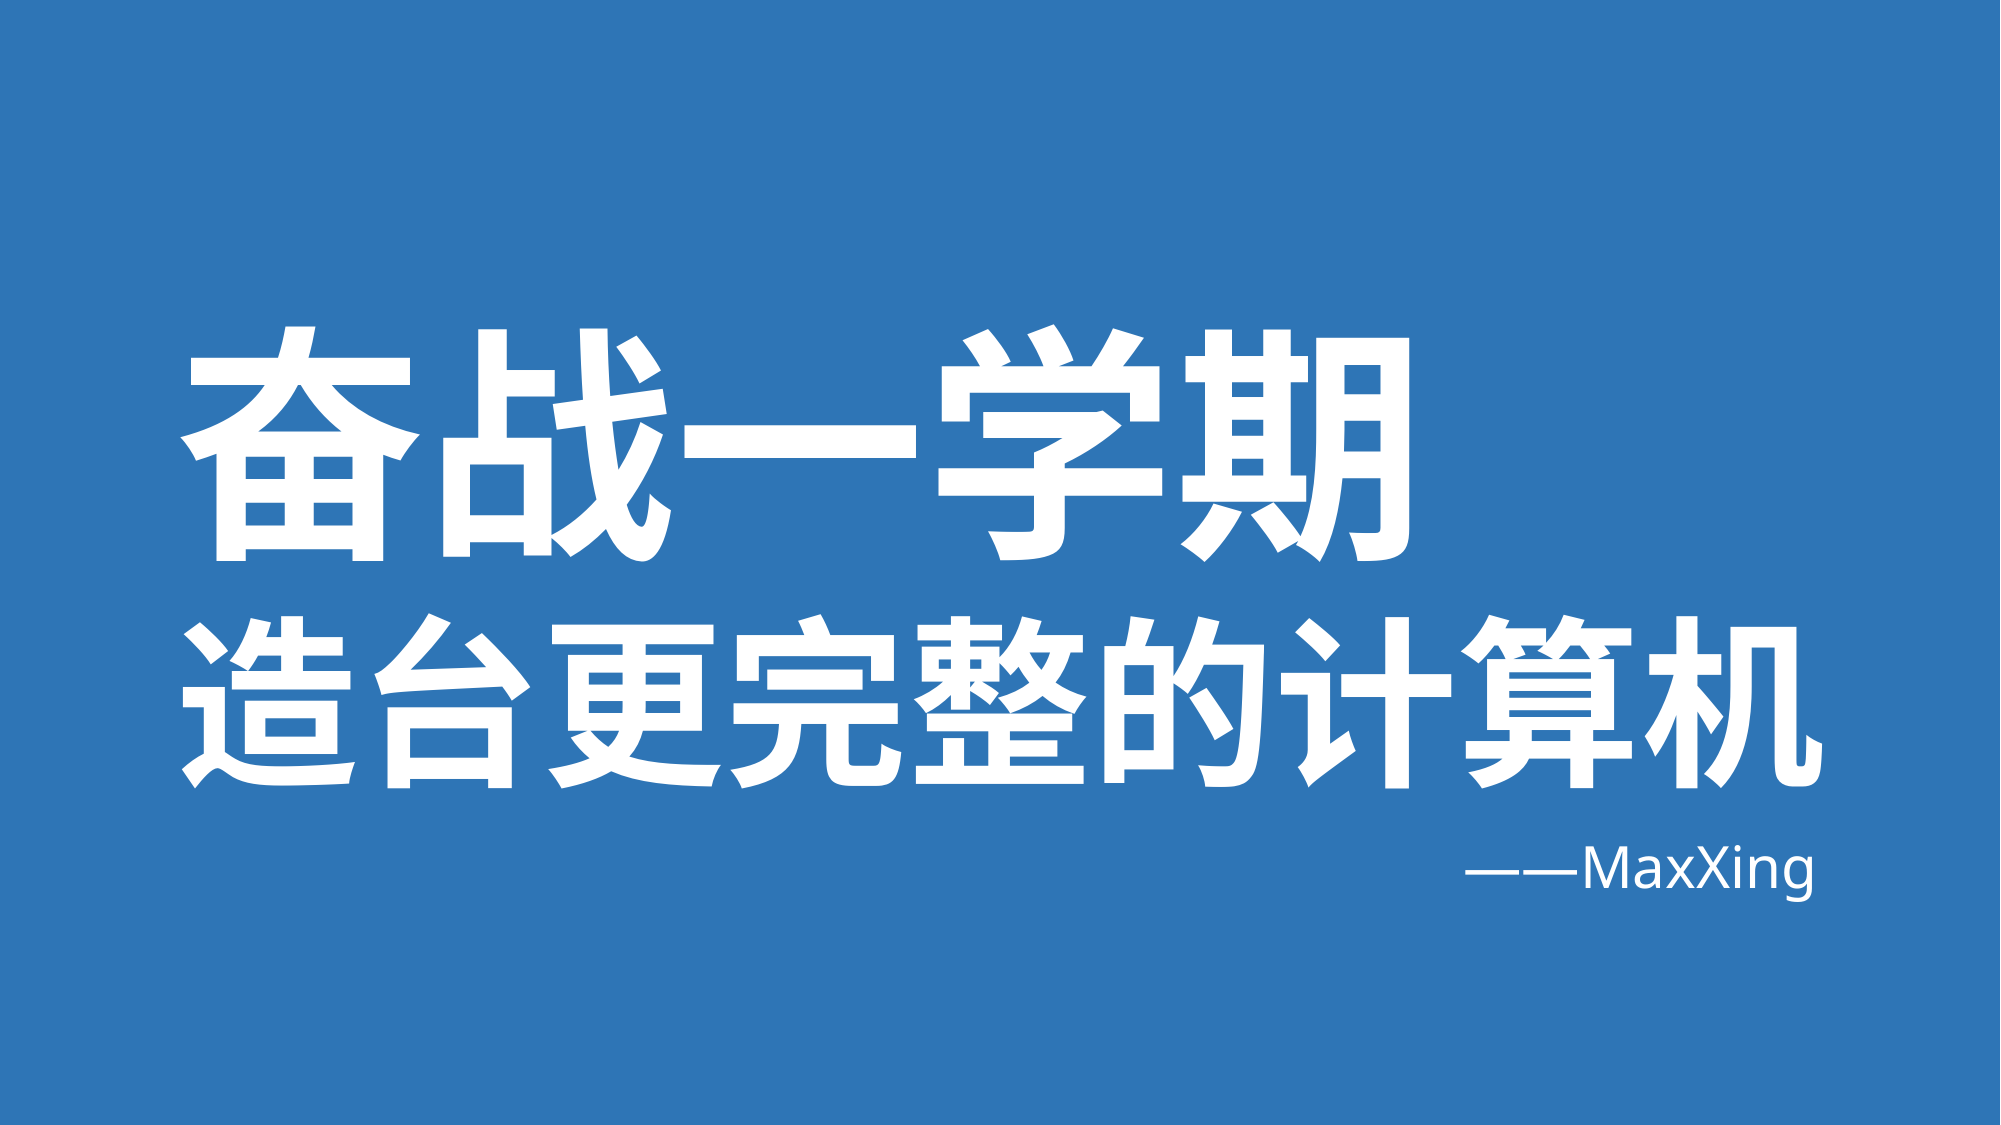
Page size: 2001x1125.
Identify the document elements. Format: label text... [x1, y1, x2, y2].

text_box ——MaxXing [1448, 822, 1832, 908]
text_box 奋战一学期 造台更完整的计算机 [160, 282, 1840, 817]
